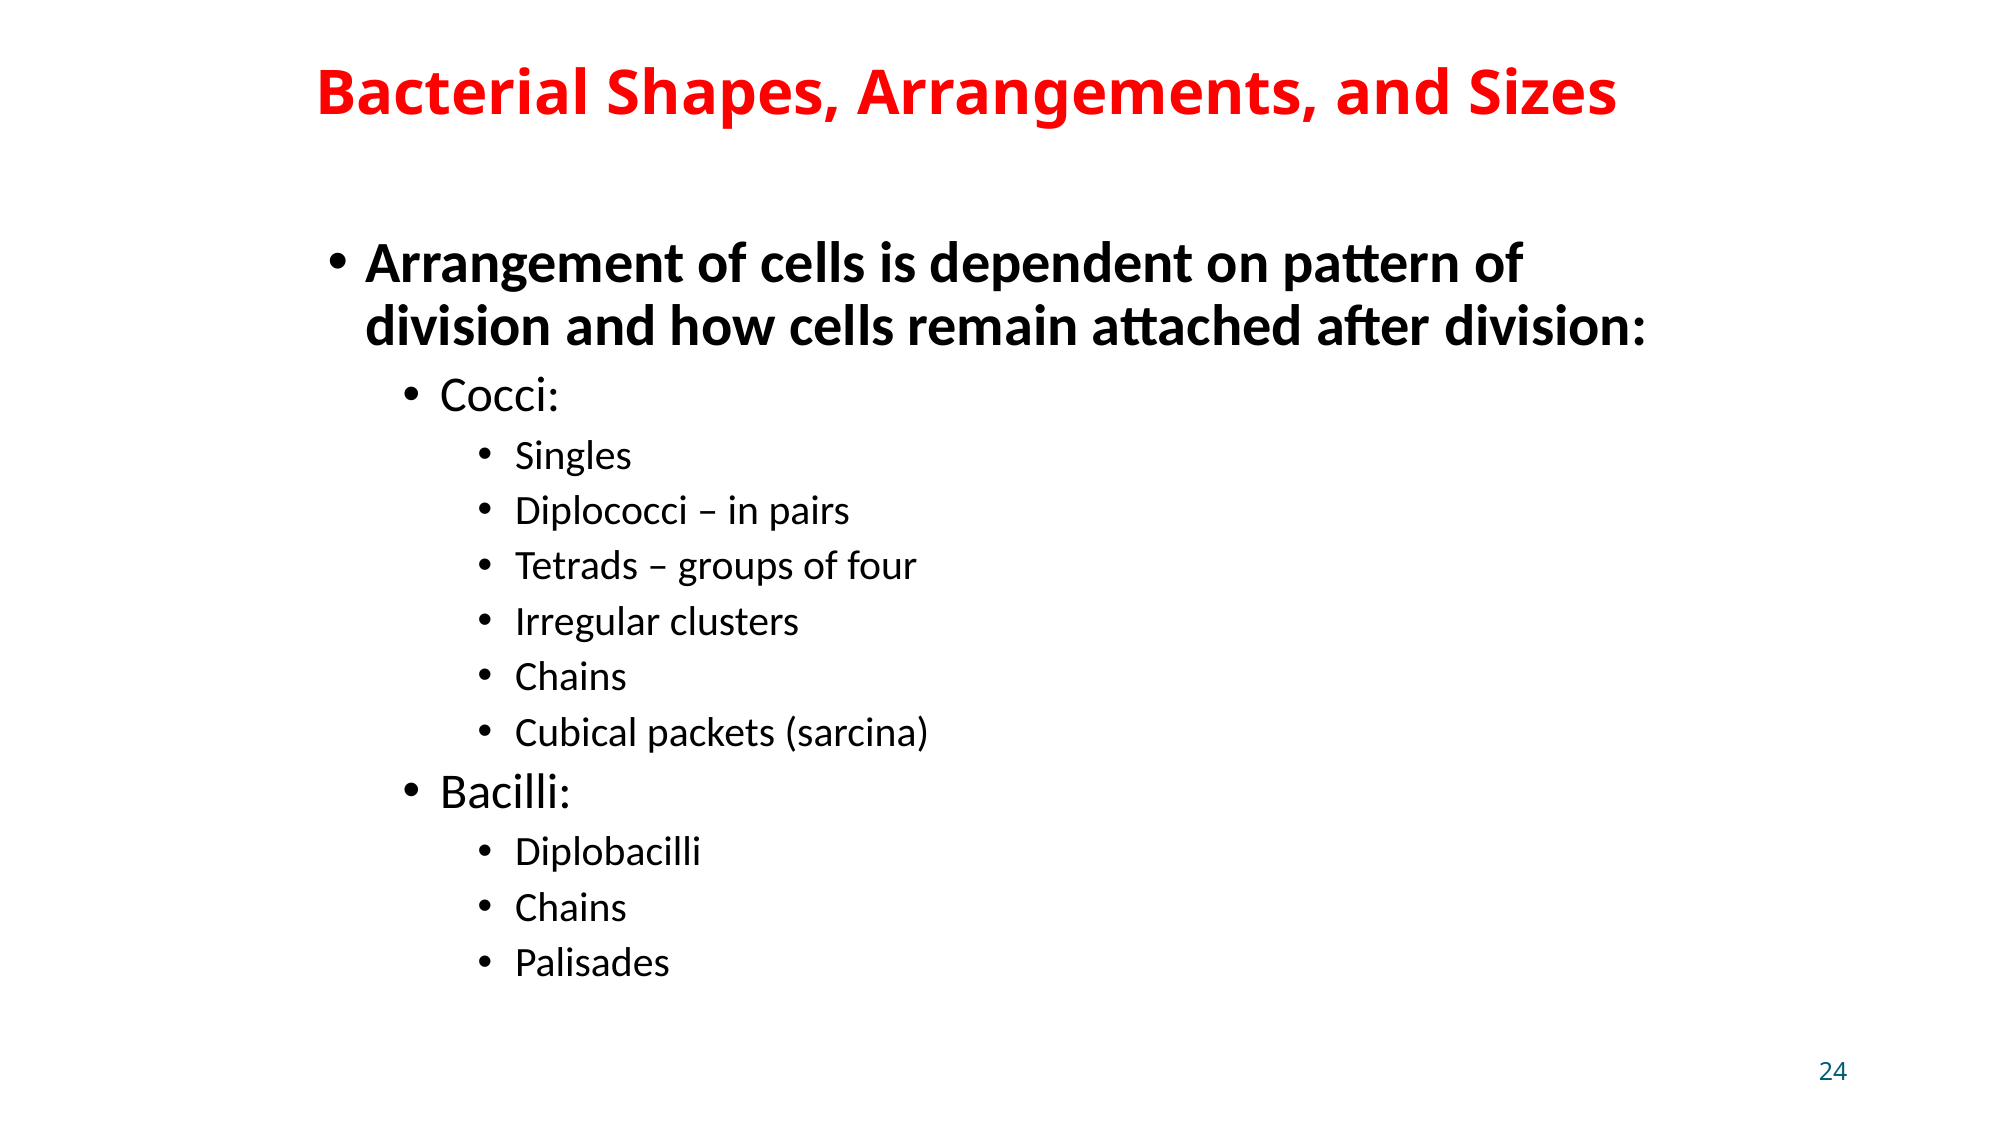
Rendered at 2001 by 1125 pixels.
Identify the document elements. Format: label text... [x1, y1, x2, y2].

title Bacterial Shapes, Arrangements, and Sizes [300, 37, 1688, 153]
slide_number 24 [1412, 1042, 1863, 1103]
list Arrangement of cells is dependent on pattern of division and how cells remain attached after division: Cocci: Singles Diplococci – in pairs Tetrads – groups of four Irregular clusters Chains Cubical packets (sarcina) Bacilli: Diplobacilli Chains Palisades [312, 224, 1675, 1050]
